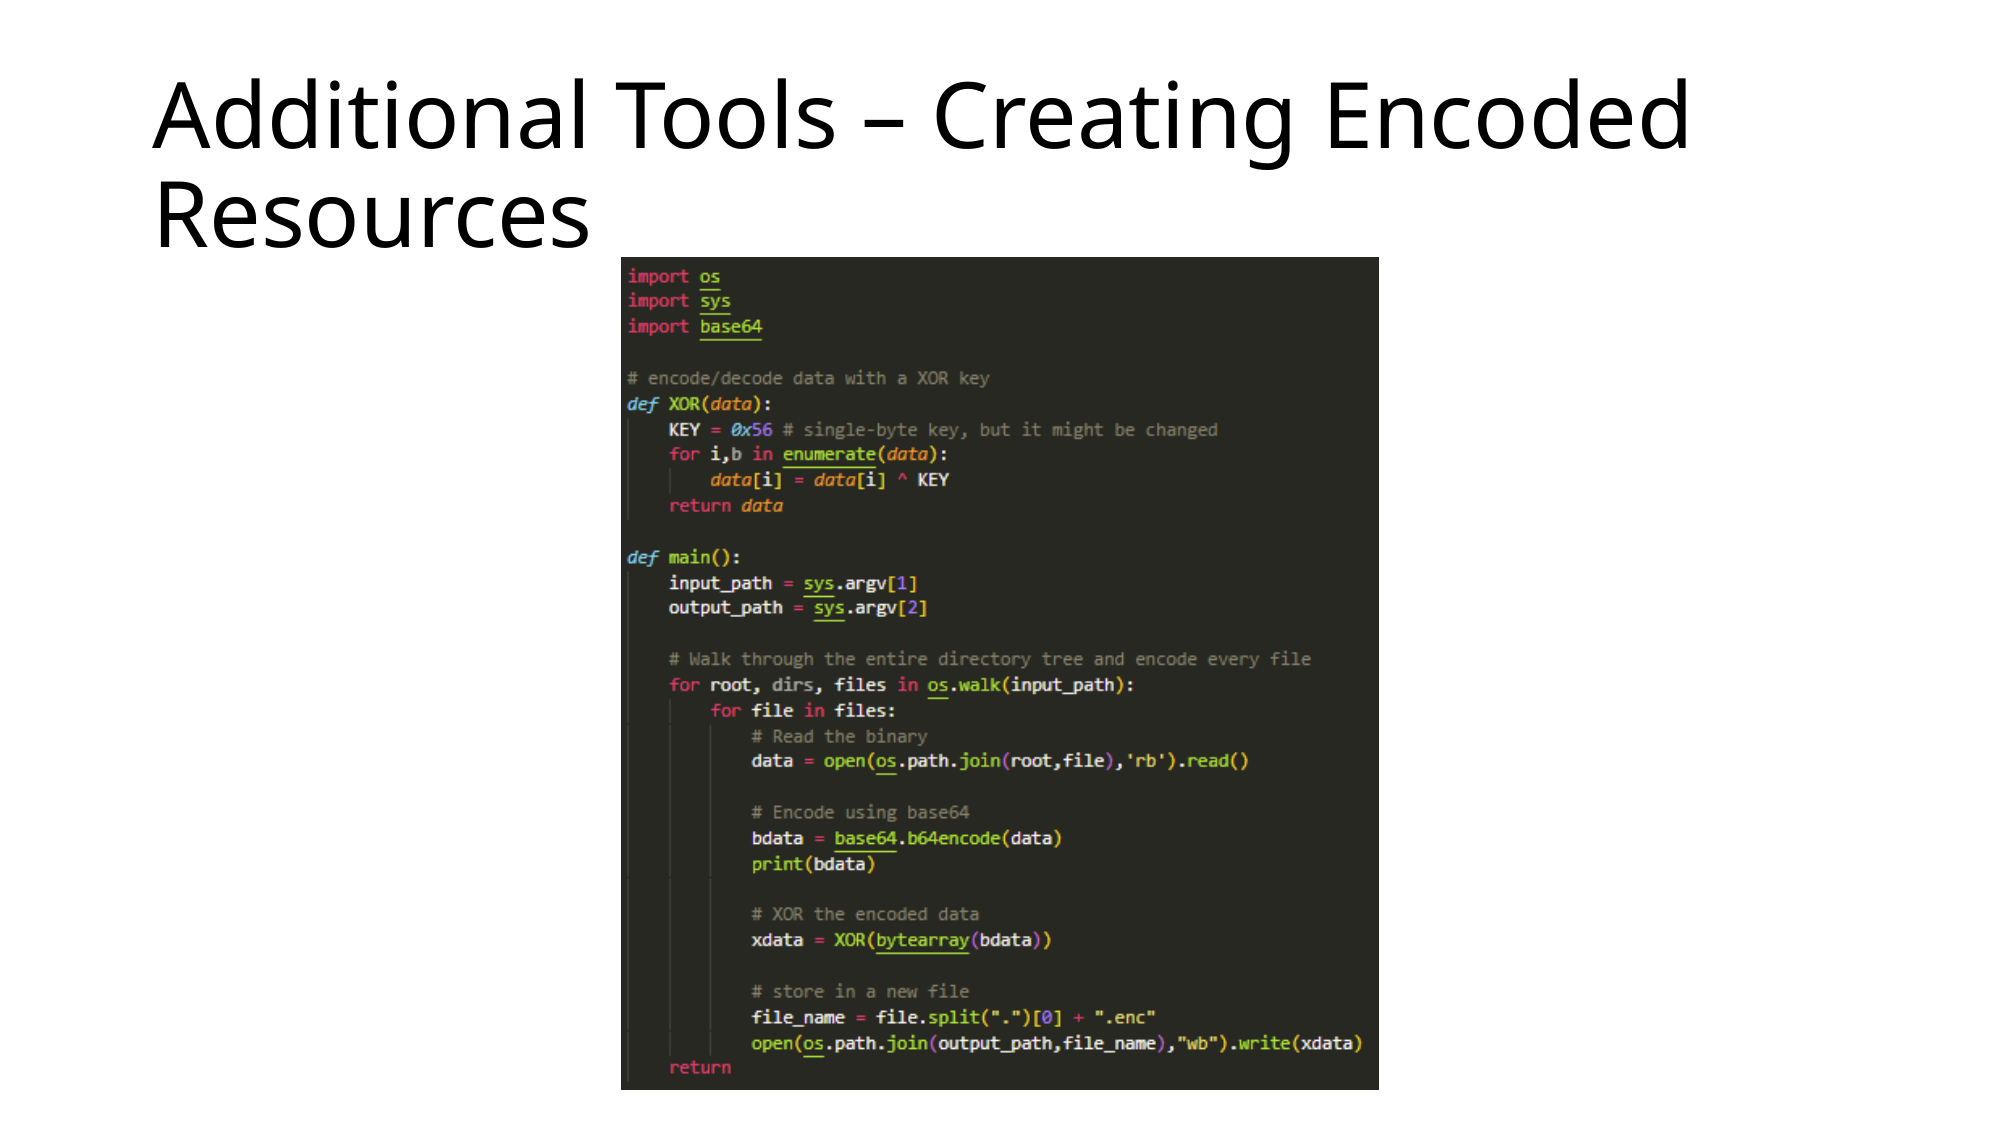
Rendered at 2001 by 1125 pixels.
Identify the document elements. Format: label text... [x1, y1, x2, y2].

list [621, 257, 1379, 1090]
title Additional Tools – Creating Encoded Resources [137, 59, 1894, 278]
